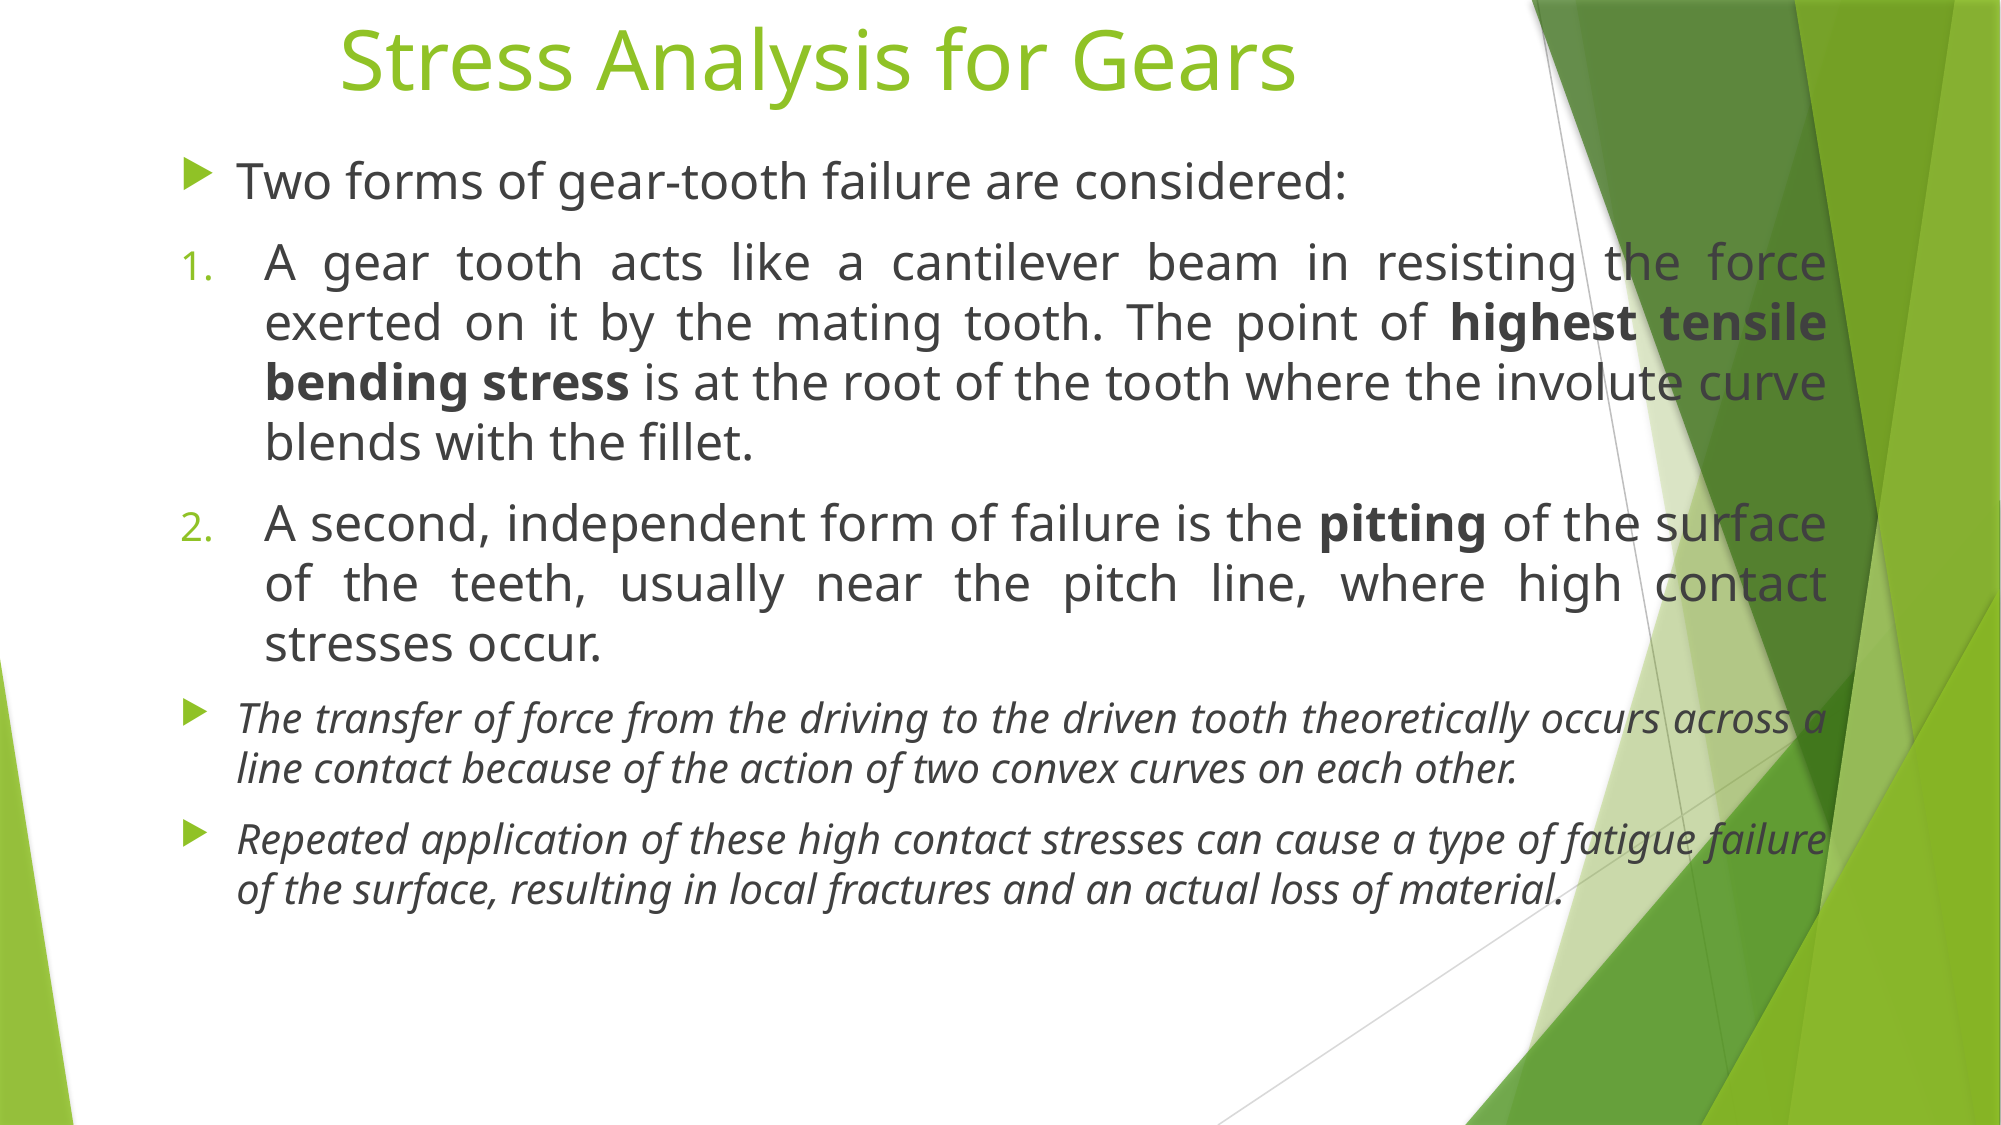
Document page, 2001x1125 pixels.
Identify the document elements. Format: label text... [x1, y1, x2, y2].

title Stress Analysis for Gears [324, 0, 1675, 141]
list Two forms of gear-tooth failure are considered: A gear tooth acts like a cantilever beam in resisting the force exerted on it by the mating tooth. The point of highest tensile bending stress is at the root of the tooth where the involute curve blends with the fillet. A second, independent form of failure is the pitting of the surface of the teeth, usually near the pitch line, where high contact stresses occur. The transfer of force from the driving to the driven tooth theoretically occurs across a line contact because of the action of two convex curves on each other. Repeated application of these high contact stresses can cause a type of fatigue failure of the surface, resulting in local fractures and an actual loss of material. [165, 141, 1844, 1092]
